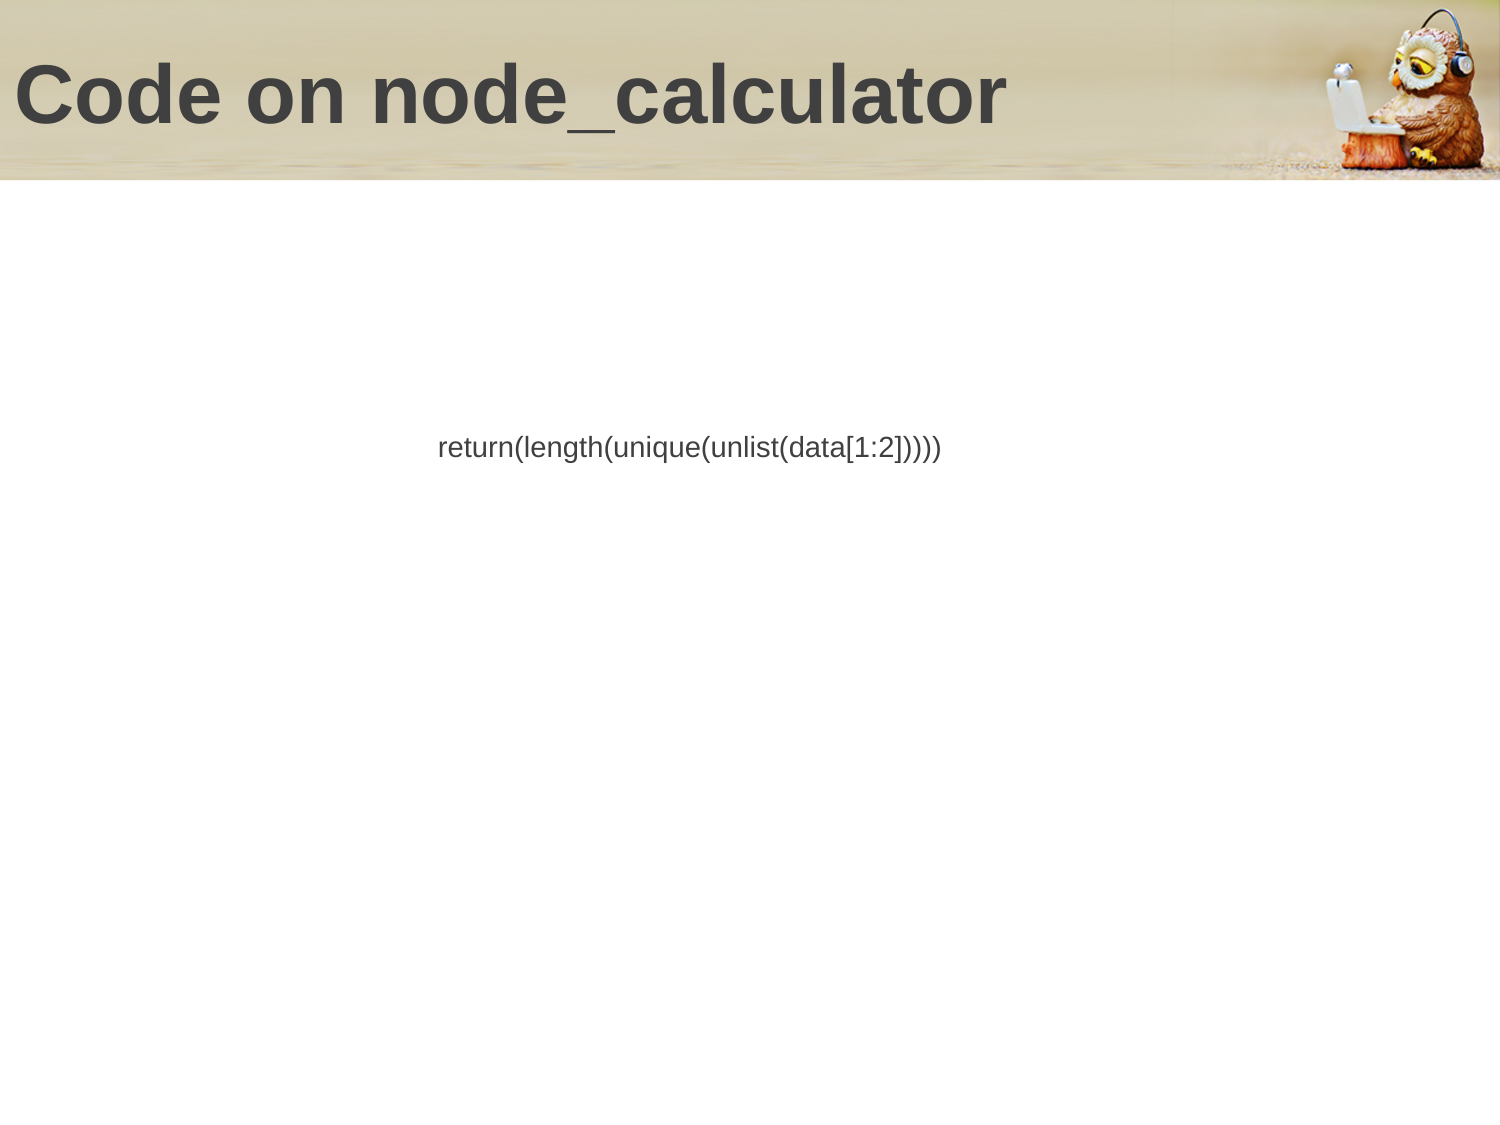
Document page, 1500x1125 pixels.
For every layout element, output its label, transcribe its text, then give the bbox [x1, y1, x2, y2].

title Code on node_calculator [0, 2, 1500, 179]
list return(length(unique(unlist(data[1:2])))) [372, 420, 1128, 693]
picture [0, 179, 1500, 1125]
